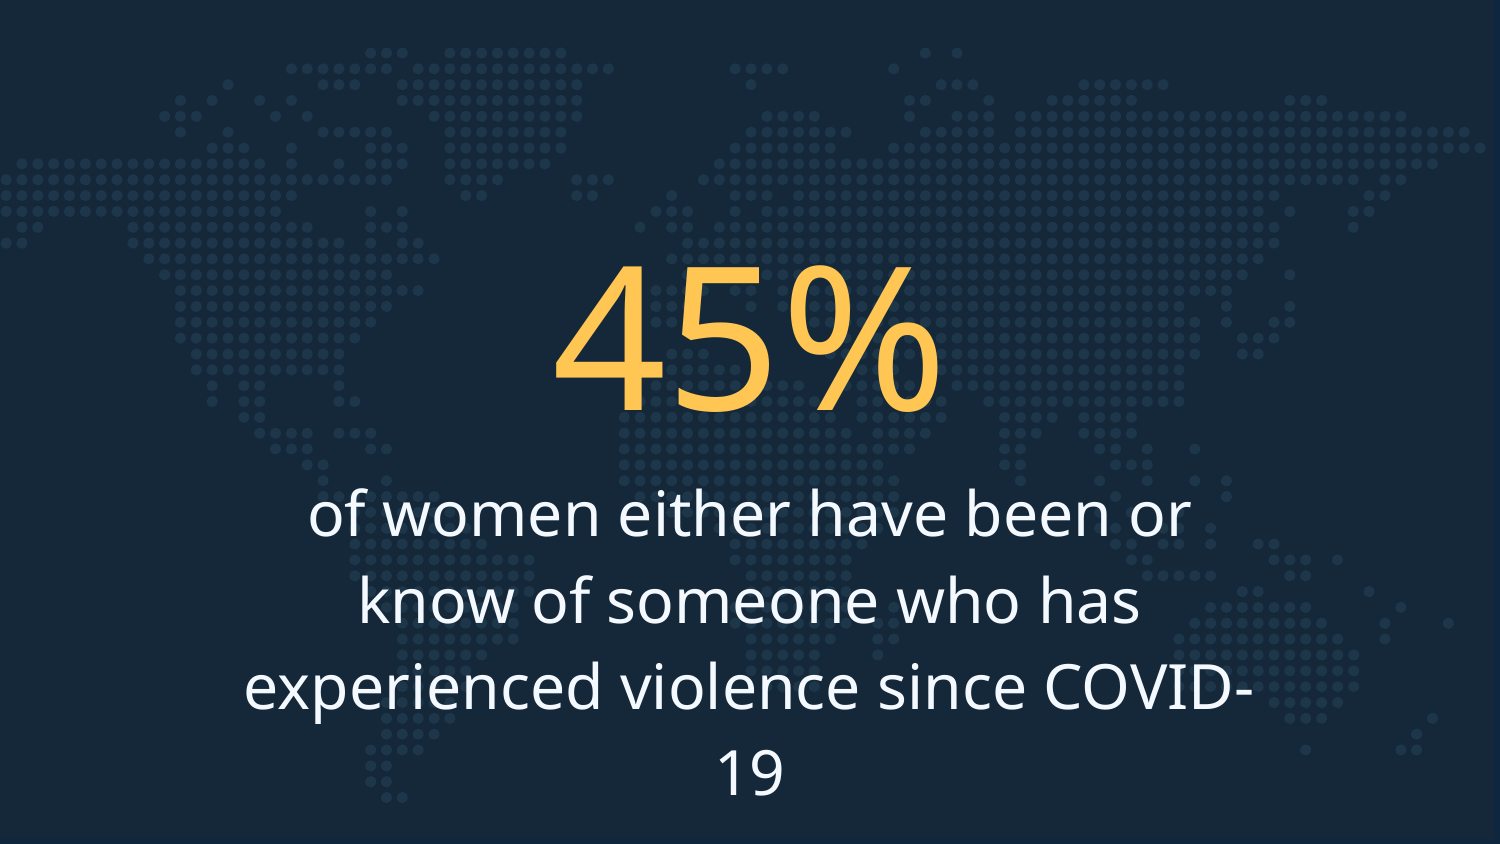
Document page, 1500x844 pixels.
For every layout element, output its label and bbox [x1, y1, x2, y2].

text_box [0, 0, 1494, 840]
text_box [0, 47, 1488, 804]
